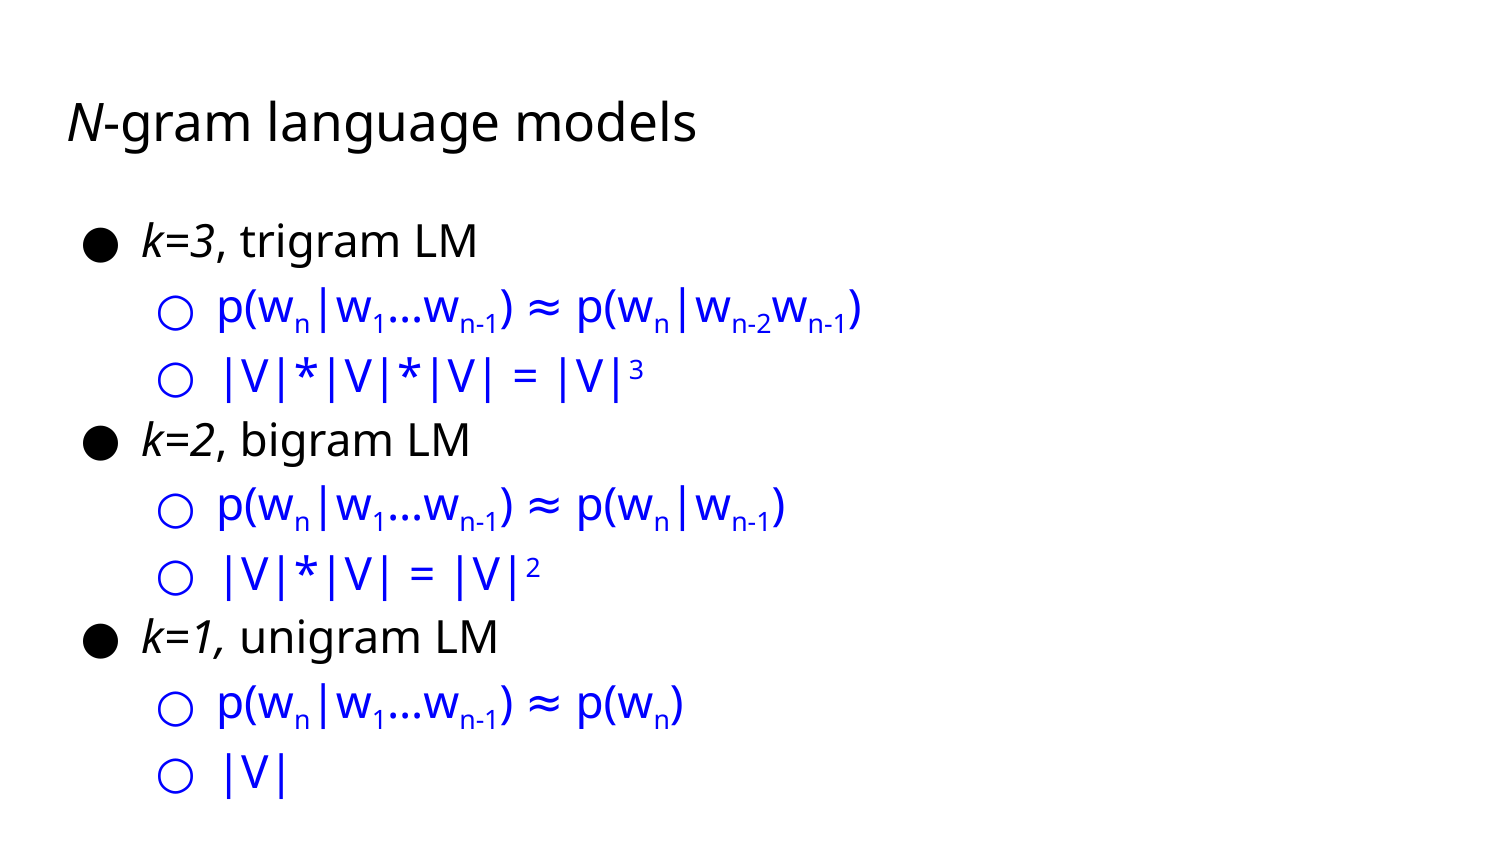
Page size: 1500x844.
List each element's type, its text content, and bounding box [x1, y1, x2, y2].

title N-gram language models [51, 72, 1449, 167]
list k=3, trigram LM p(wn|w1…wn-1) ≈ p(wn|wn-2wn-1) |V|*|V|*|V| = |V|3 k=2, bigram LM p(wn|w1…wn-1) ≈ p(wn|wn-1) |V|*|V| = |V|2 k=1, unigram LM p(wn|w1…wn-1) ≈ p(wn) |V| [51, 189, 1449, 818]
